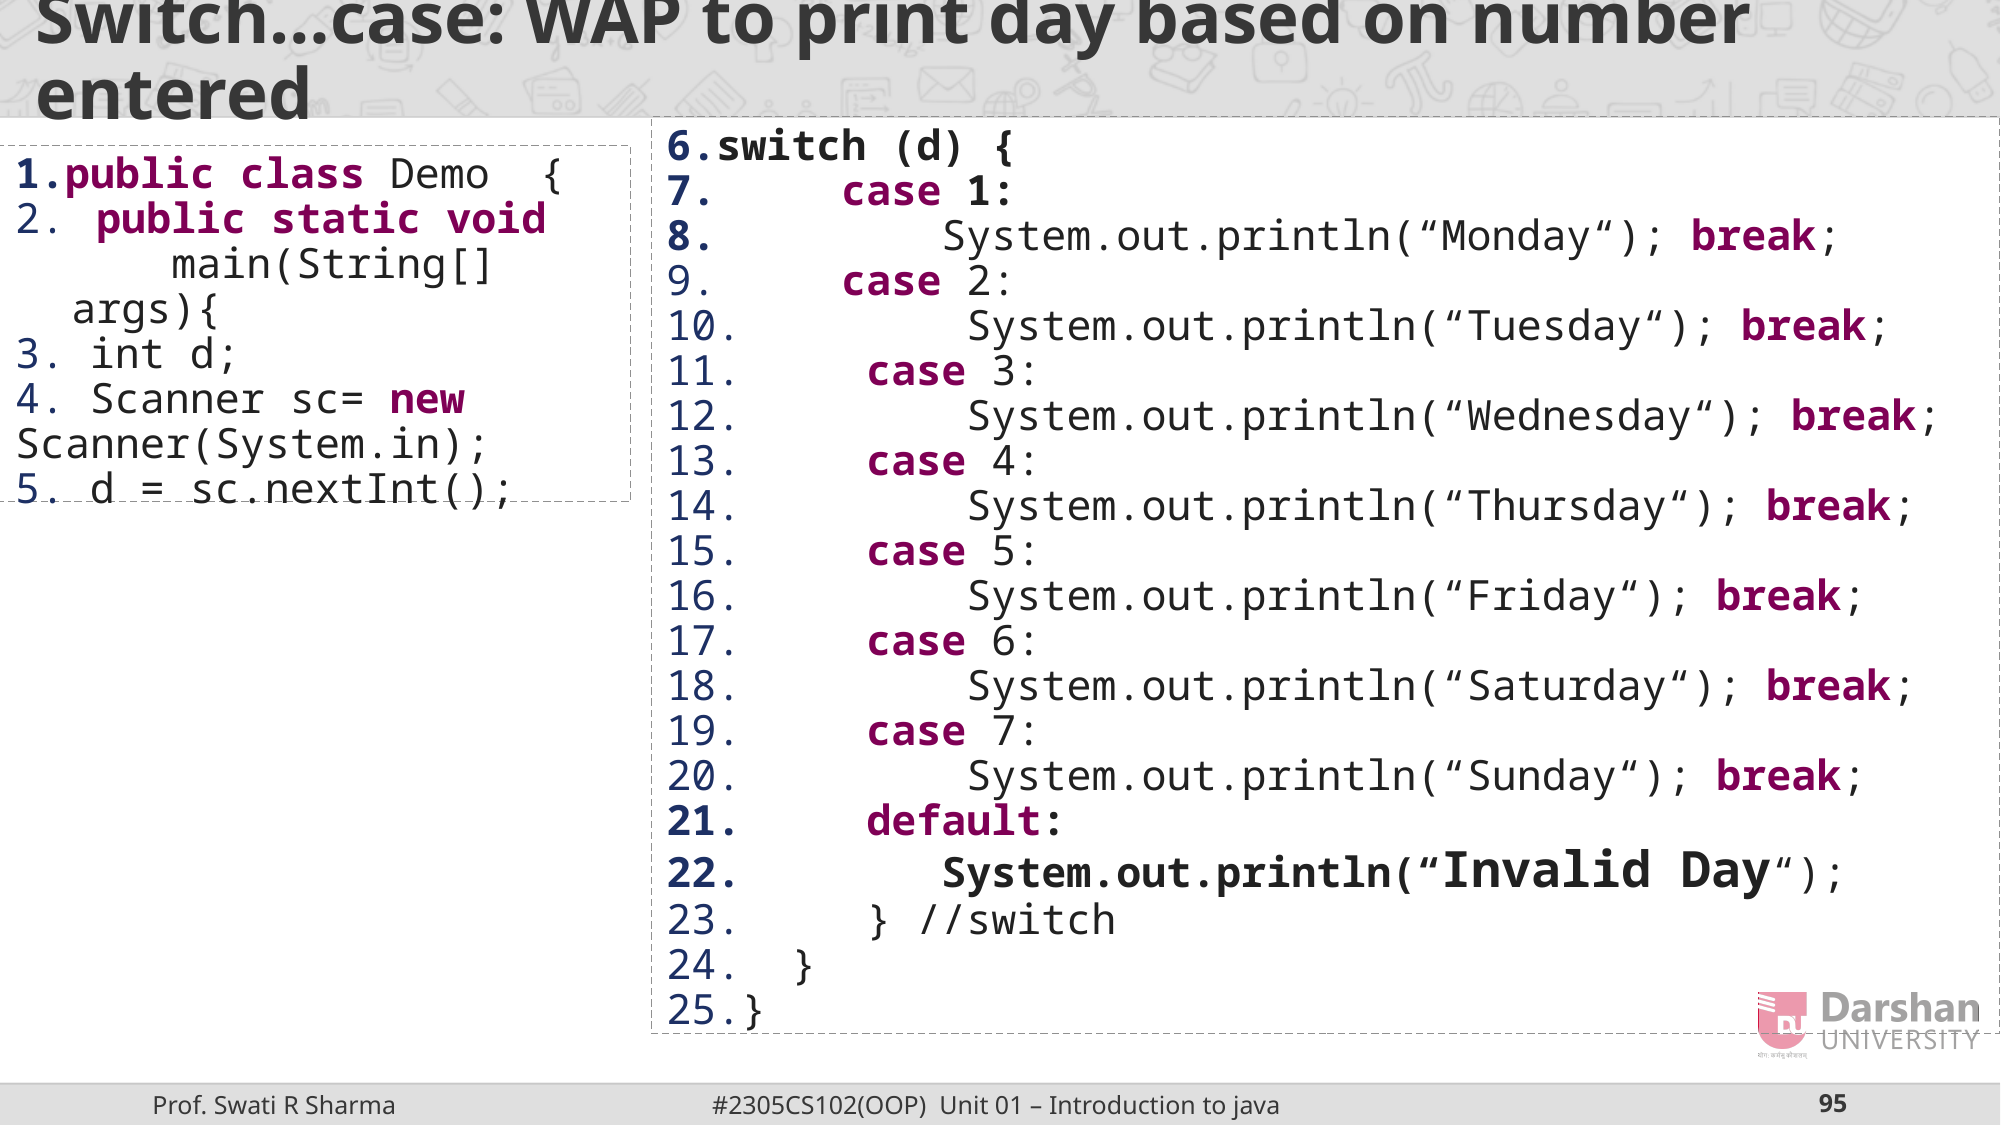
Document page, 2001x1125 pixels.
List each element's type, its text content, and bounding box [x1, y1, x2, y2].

table_cell a < b [1758, 1034, 1979, 1059]
list switch (d) { case 1: System.out.println(“Monday“); break; case 2: System.out.println(“Tuesday“); break; case 3: System.out.println(“Wednesday“); break; case 4: System.out.println(“Thursday“); break; case 5: System.out.println(“Friday“); break; case 6: System.out.println(“Saturday“); break; case 7: System.out.println(“Sunday“); break; default: System.out.println(“Invalid Day“); } //switch } } [651, 116, 2000, 1034]
text_box public class Demo { public static void main(String[] args){ int d; Scanner sc= new Scanner(System.in); d = sc.nextInt(); [0, 145, 631, 502]
title Switch…case: WAP to print day based on number entered [0, 0, 2000, 117]
